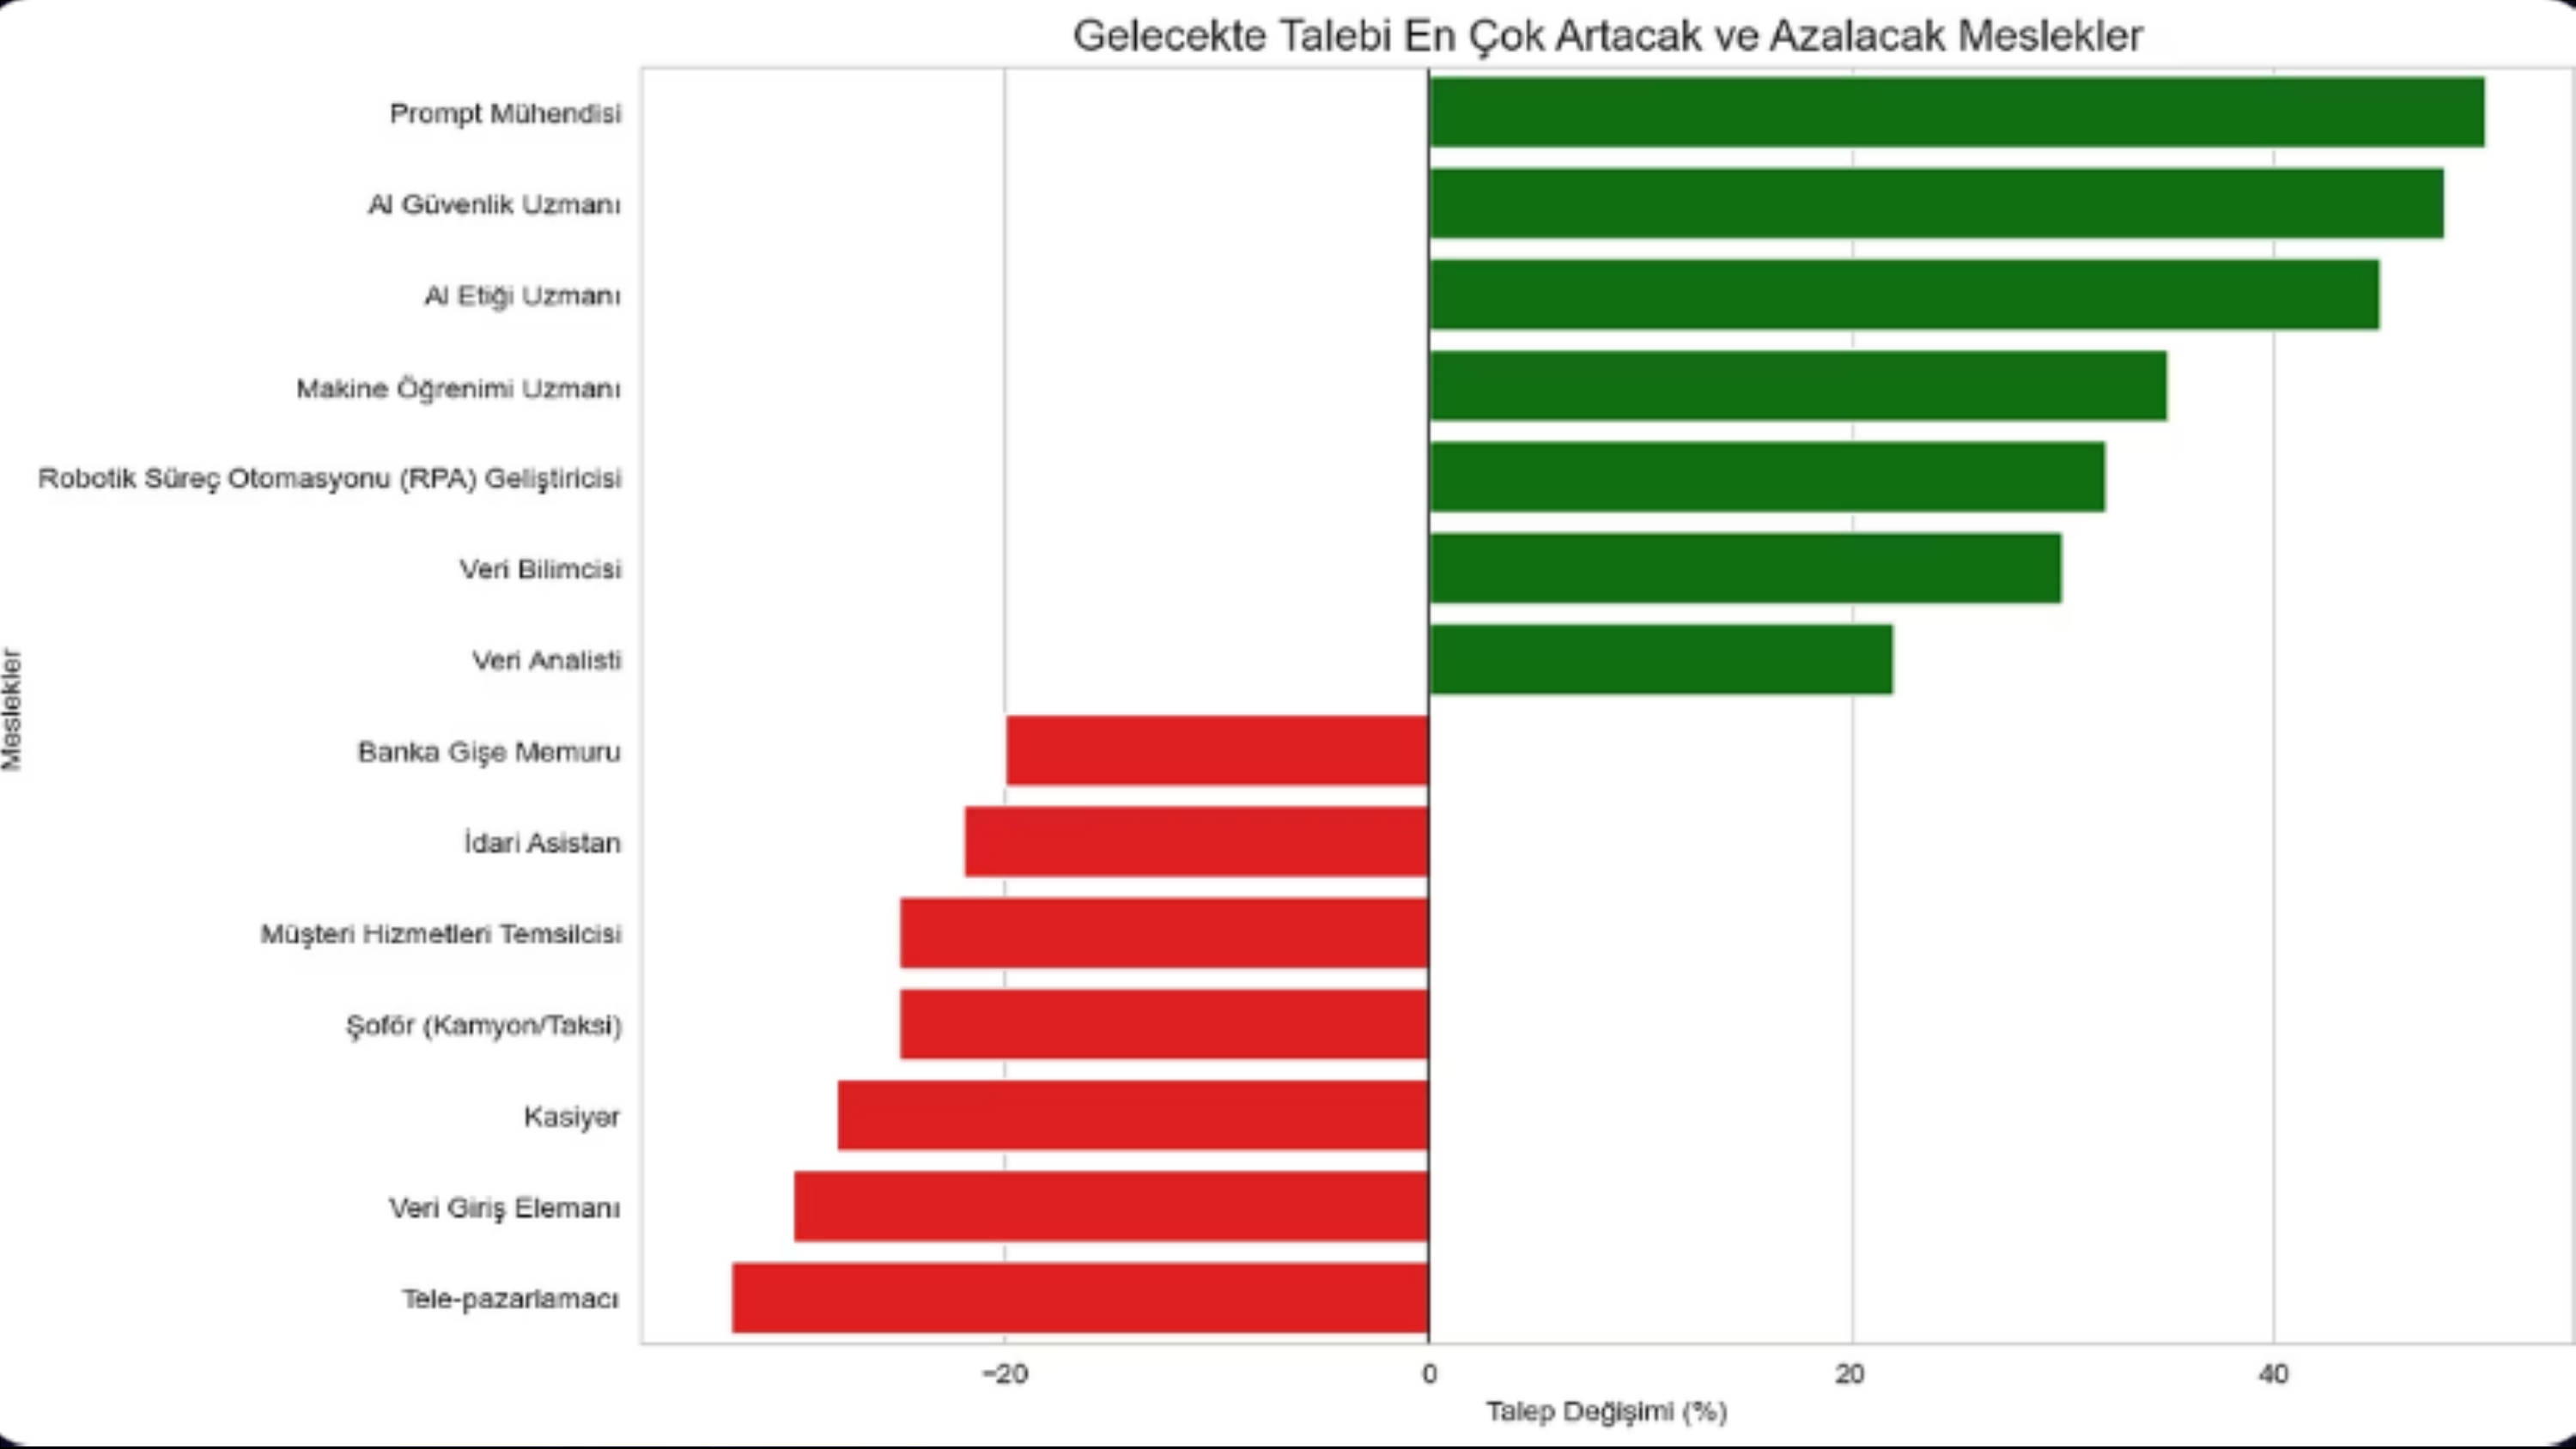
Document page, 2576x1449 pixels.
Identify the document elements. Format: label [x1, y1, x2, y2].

text_box [0, 0, 2576, 1446]
